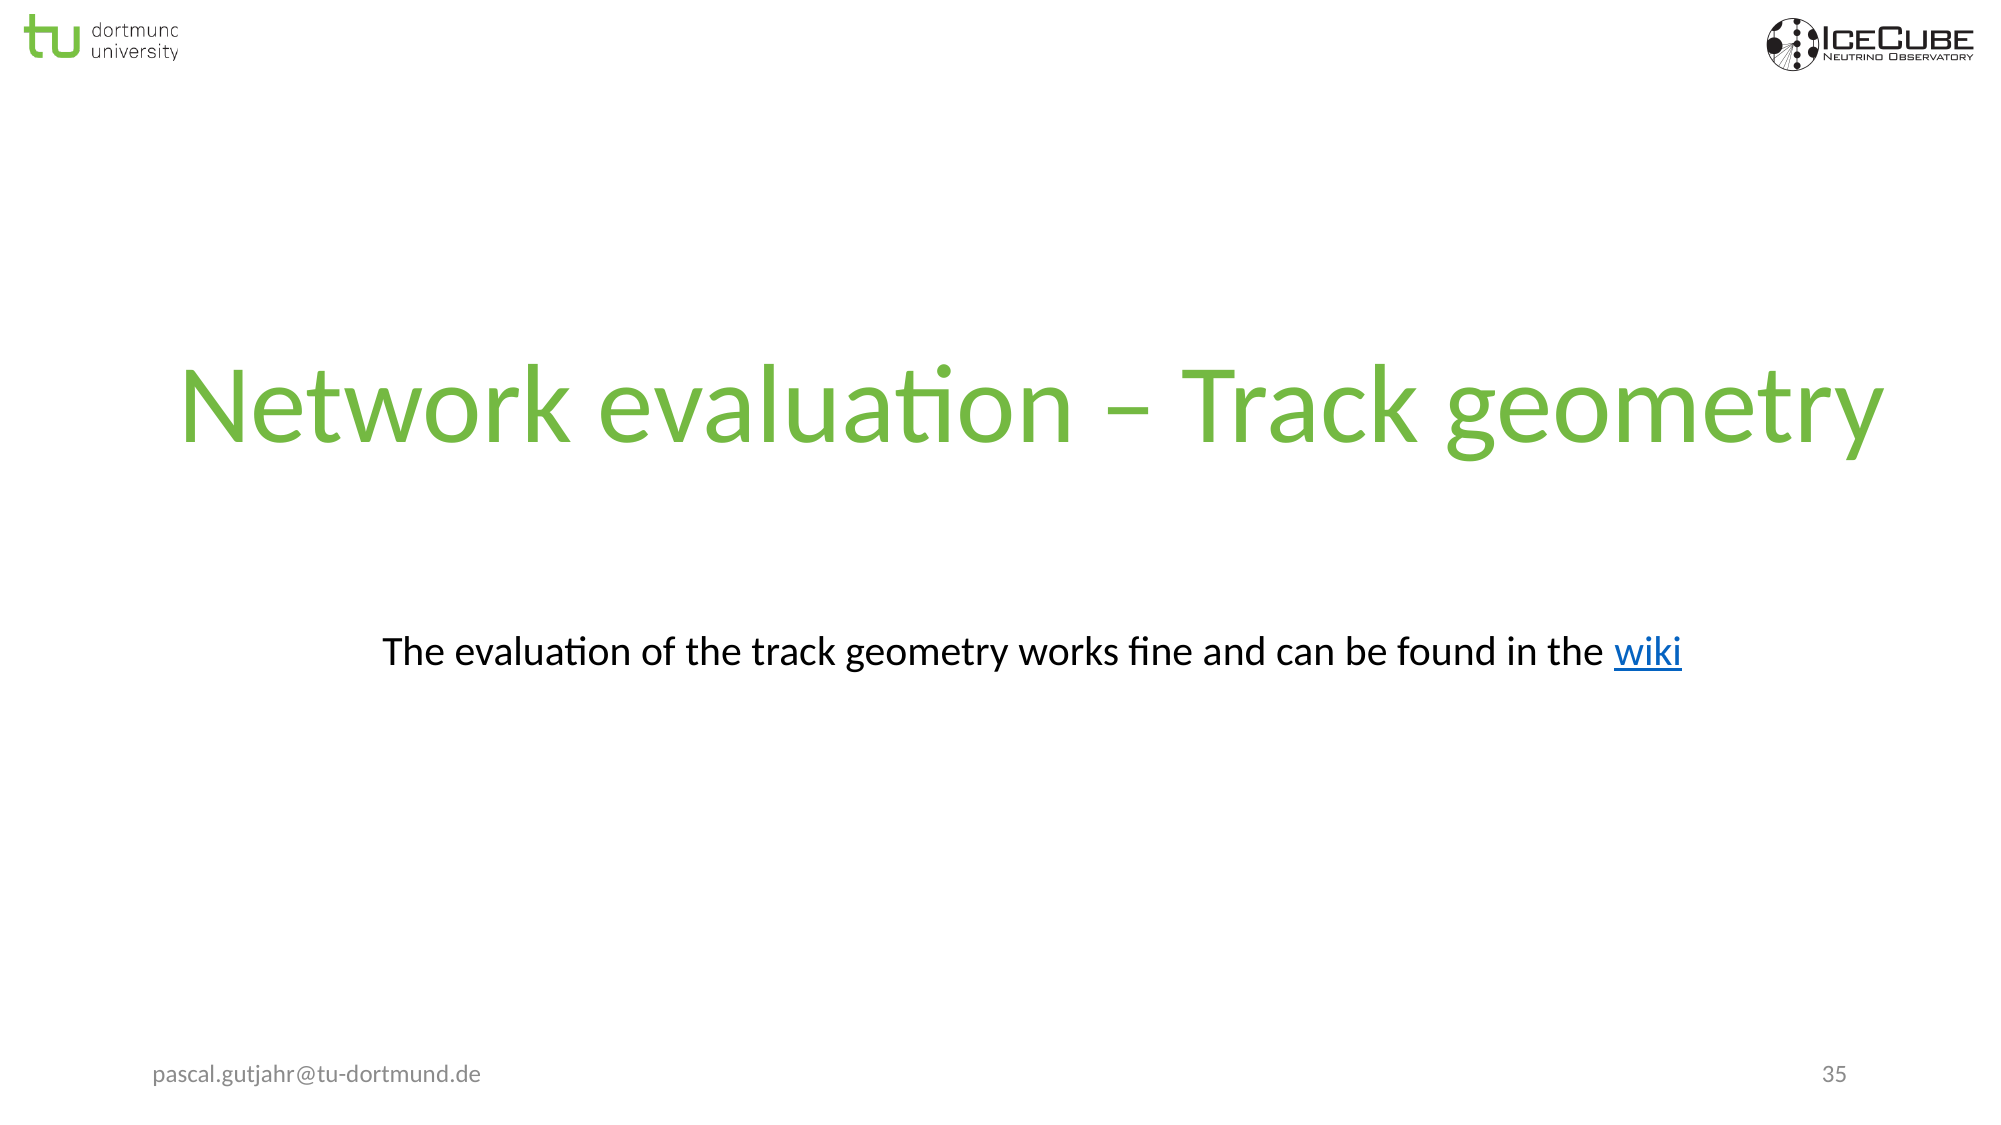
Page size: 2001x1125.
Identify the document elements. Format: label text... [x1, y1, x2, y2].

slide_number pascal.gutjahr@tu-dortmund.de [137, 1042, 588, 1103]
slide_number 35 [1412, 1042, 1863, 1103]
list Network evaluation – Track geometry The evaluation of the track geometry works fine and can be found in the wiki [88, 181, 1977, 1014]
